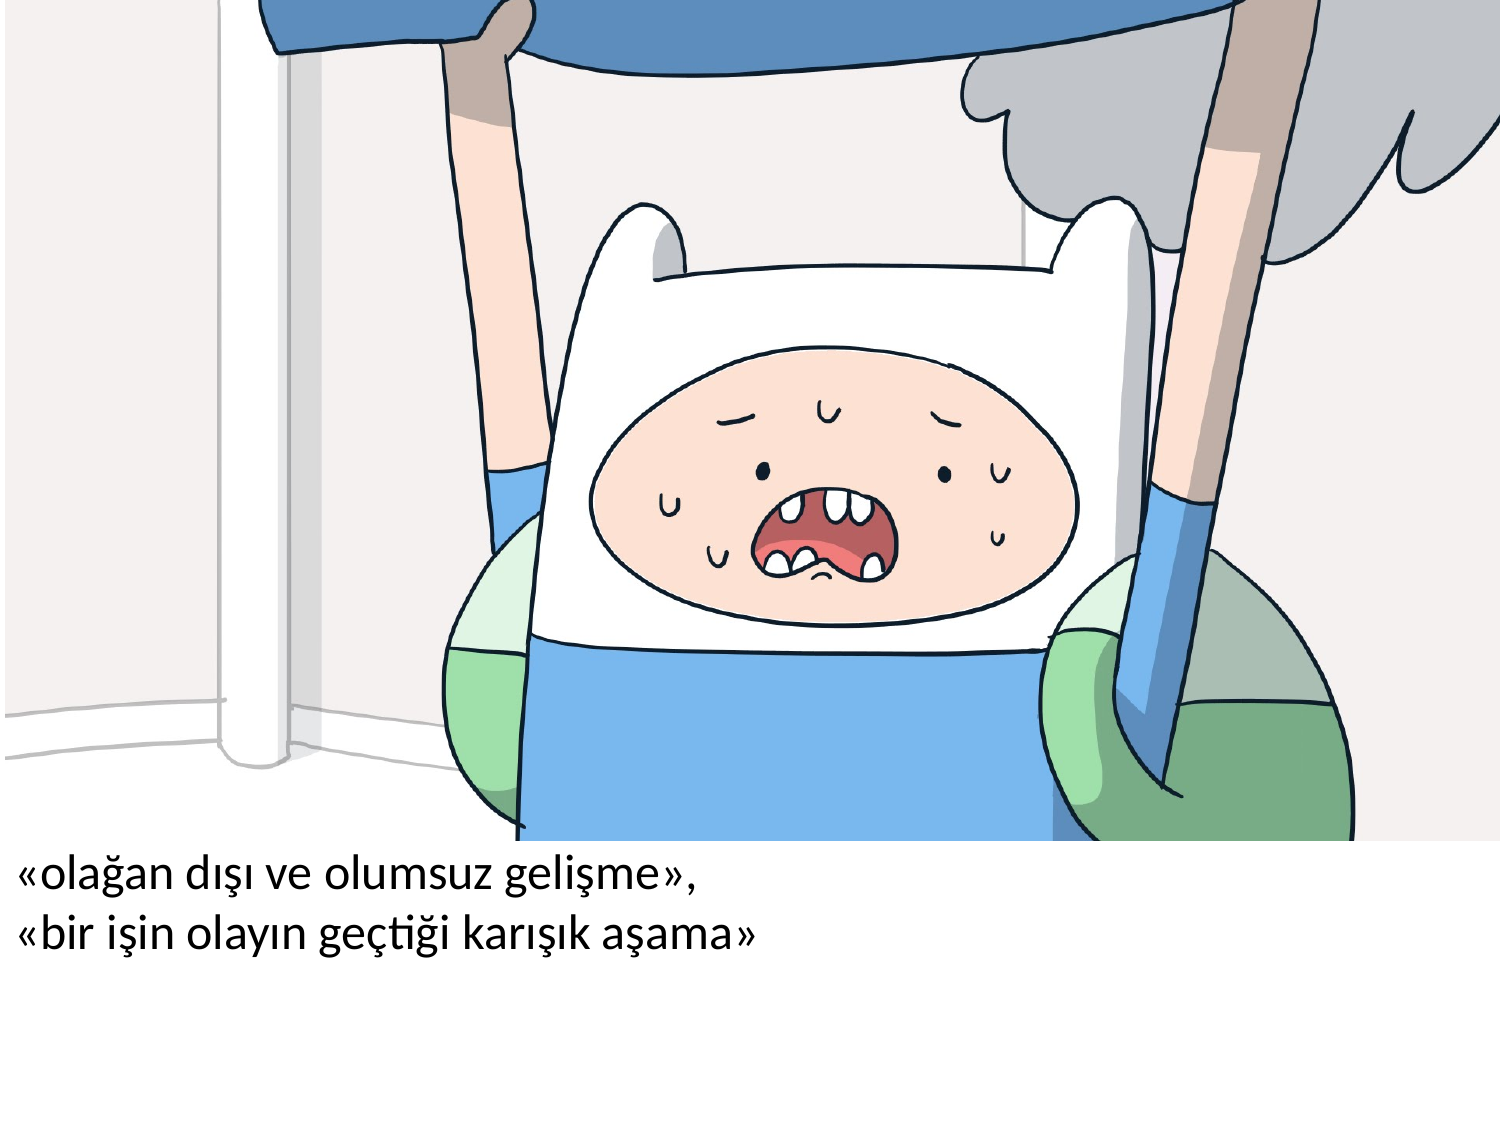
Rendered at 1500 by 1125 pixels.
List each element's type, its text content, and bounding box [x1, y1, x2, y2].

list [4, 0, 1500, 842]
text_box «olağan dışı ve olumsuz gelişme», «bir işin olayın geçtiği karışık aşama» [0, 846, 1289, 967]
